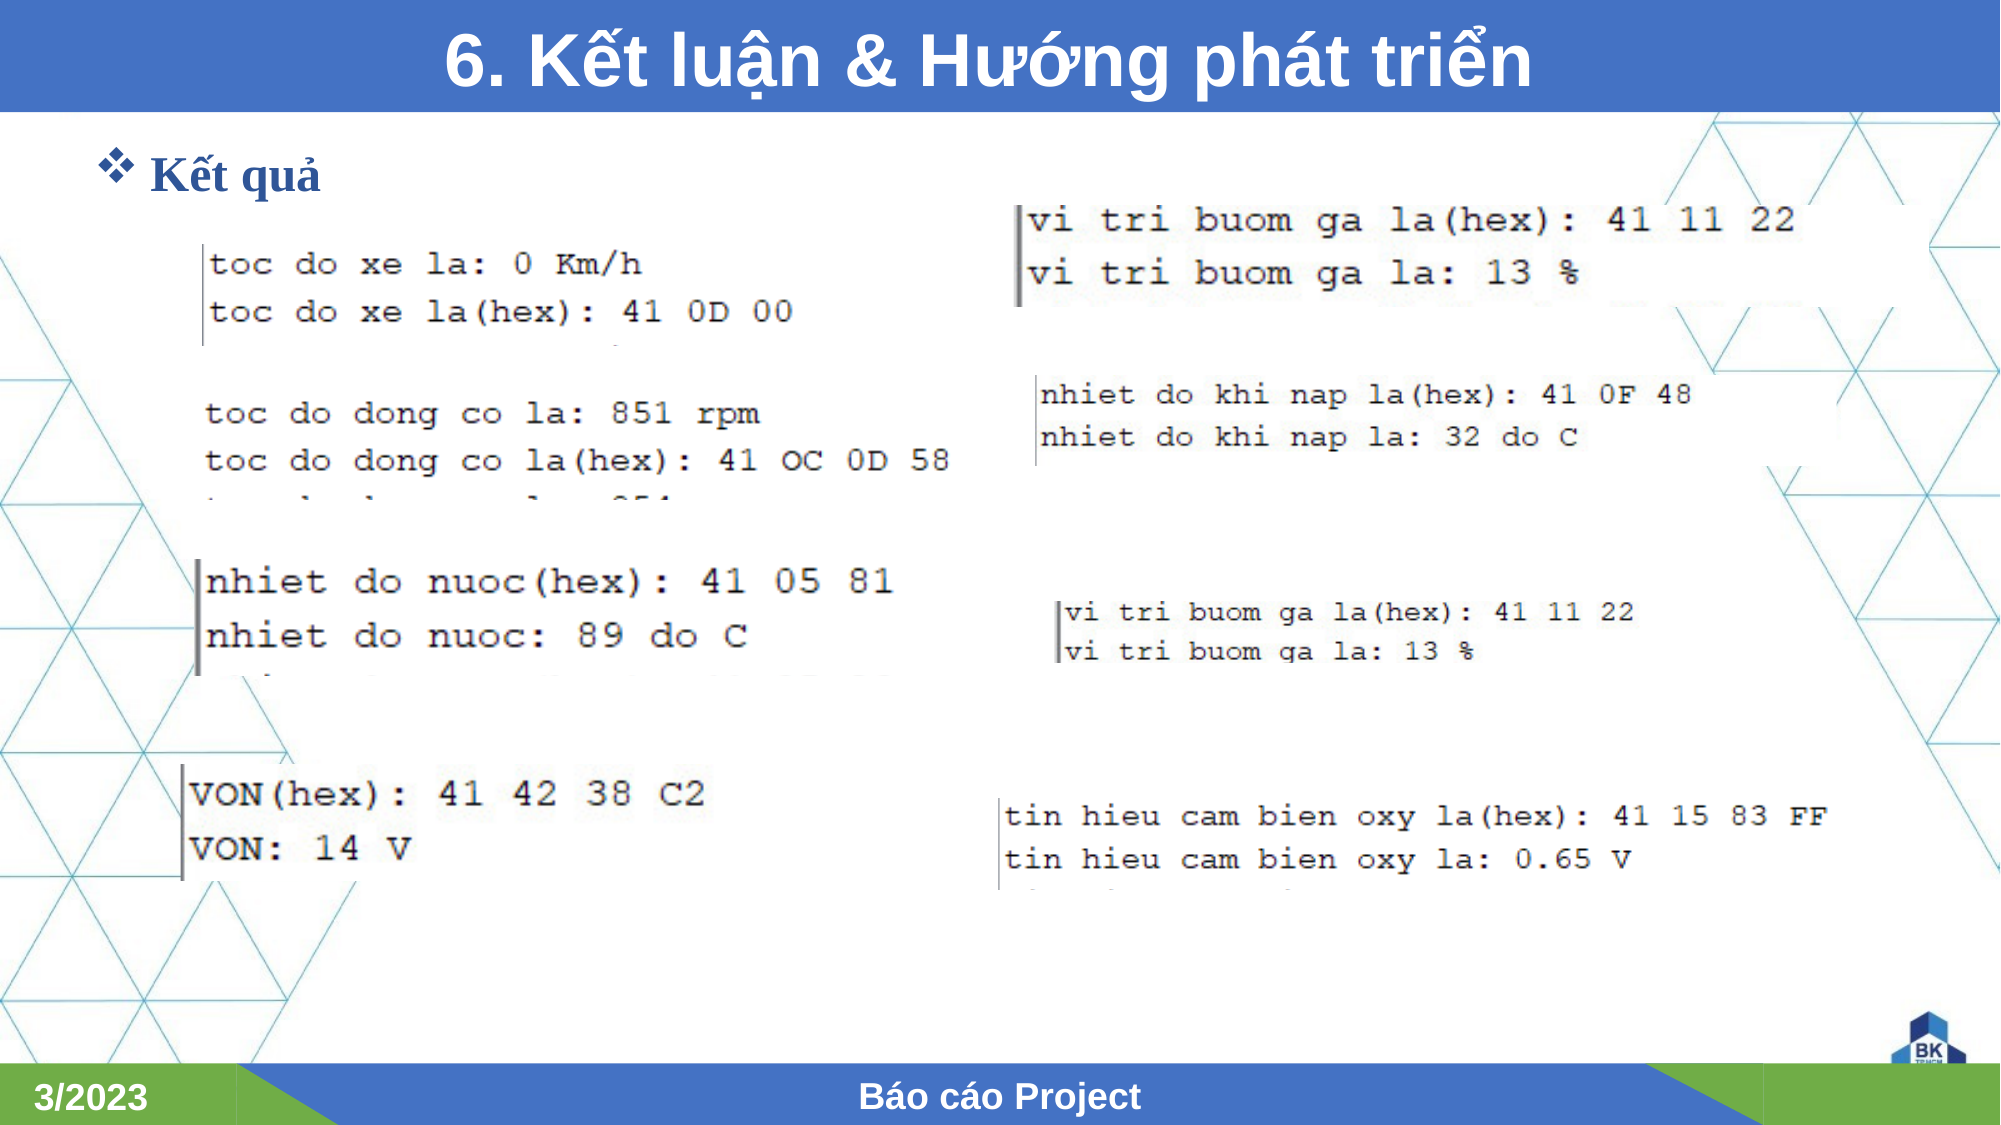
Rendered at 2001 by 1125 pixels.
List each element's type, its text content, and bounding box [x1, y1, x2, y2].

text_box 6. Kết luận & Hướng phát triển [0, 0, 2000, 113]
title Kết quả [79, 118, 1750, 210]
picture [0, 0, 2001, 1125]
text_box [1644, 1063, 2000, 1125]
text_box Báo cáo Project [236, 1062, 1764, 1125]
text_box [0, 1063, 339, 1125]
